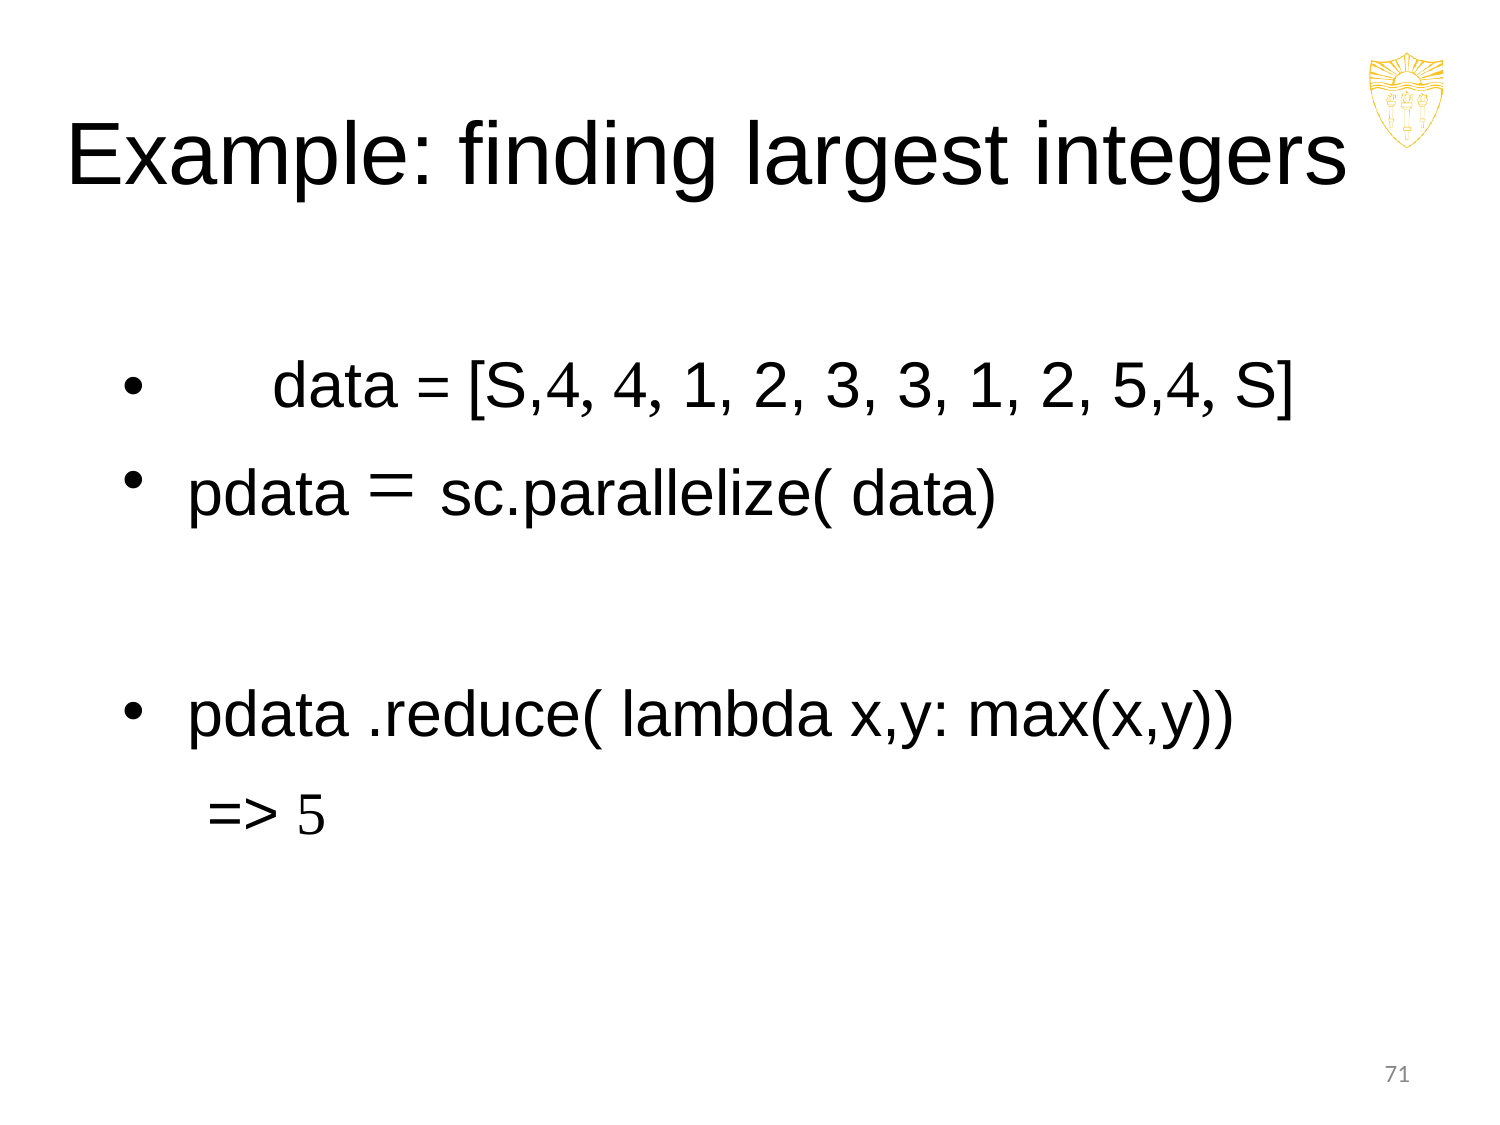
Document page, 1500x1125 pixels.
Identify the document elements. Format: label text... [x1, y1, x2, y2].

slide_number 71 [1074, 738, 1425, 1125]
text_box Example: finding largest integers [63, 95, 1453, 202]
text_box • data = [S,4, 4, 1, 2, 3, 3, 1, 2, 5,4, S] pdata = sc.parallelize( data) pdata .reduce( lambda x,y: max(x,y)) => 5 [120, 340, 1390, 848]
picture [1369, 52, 1444, 95]
